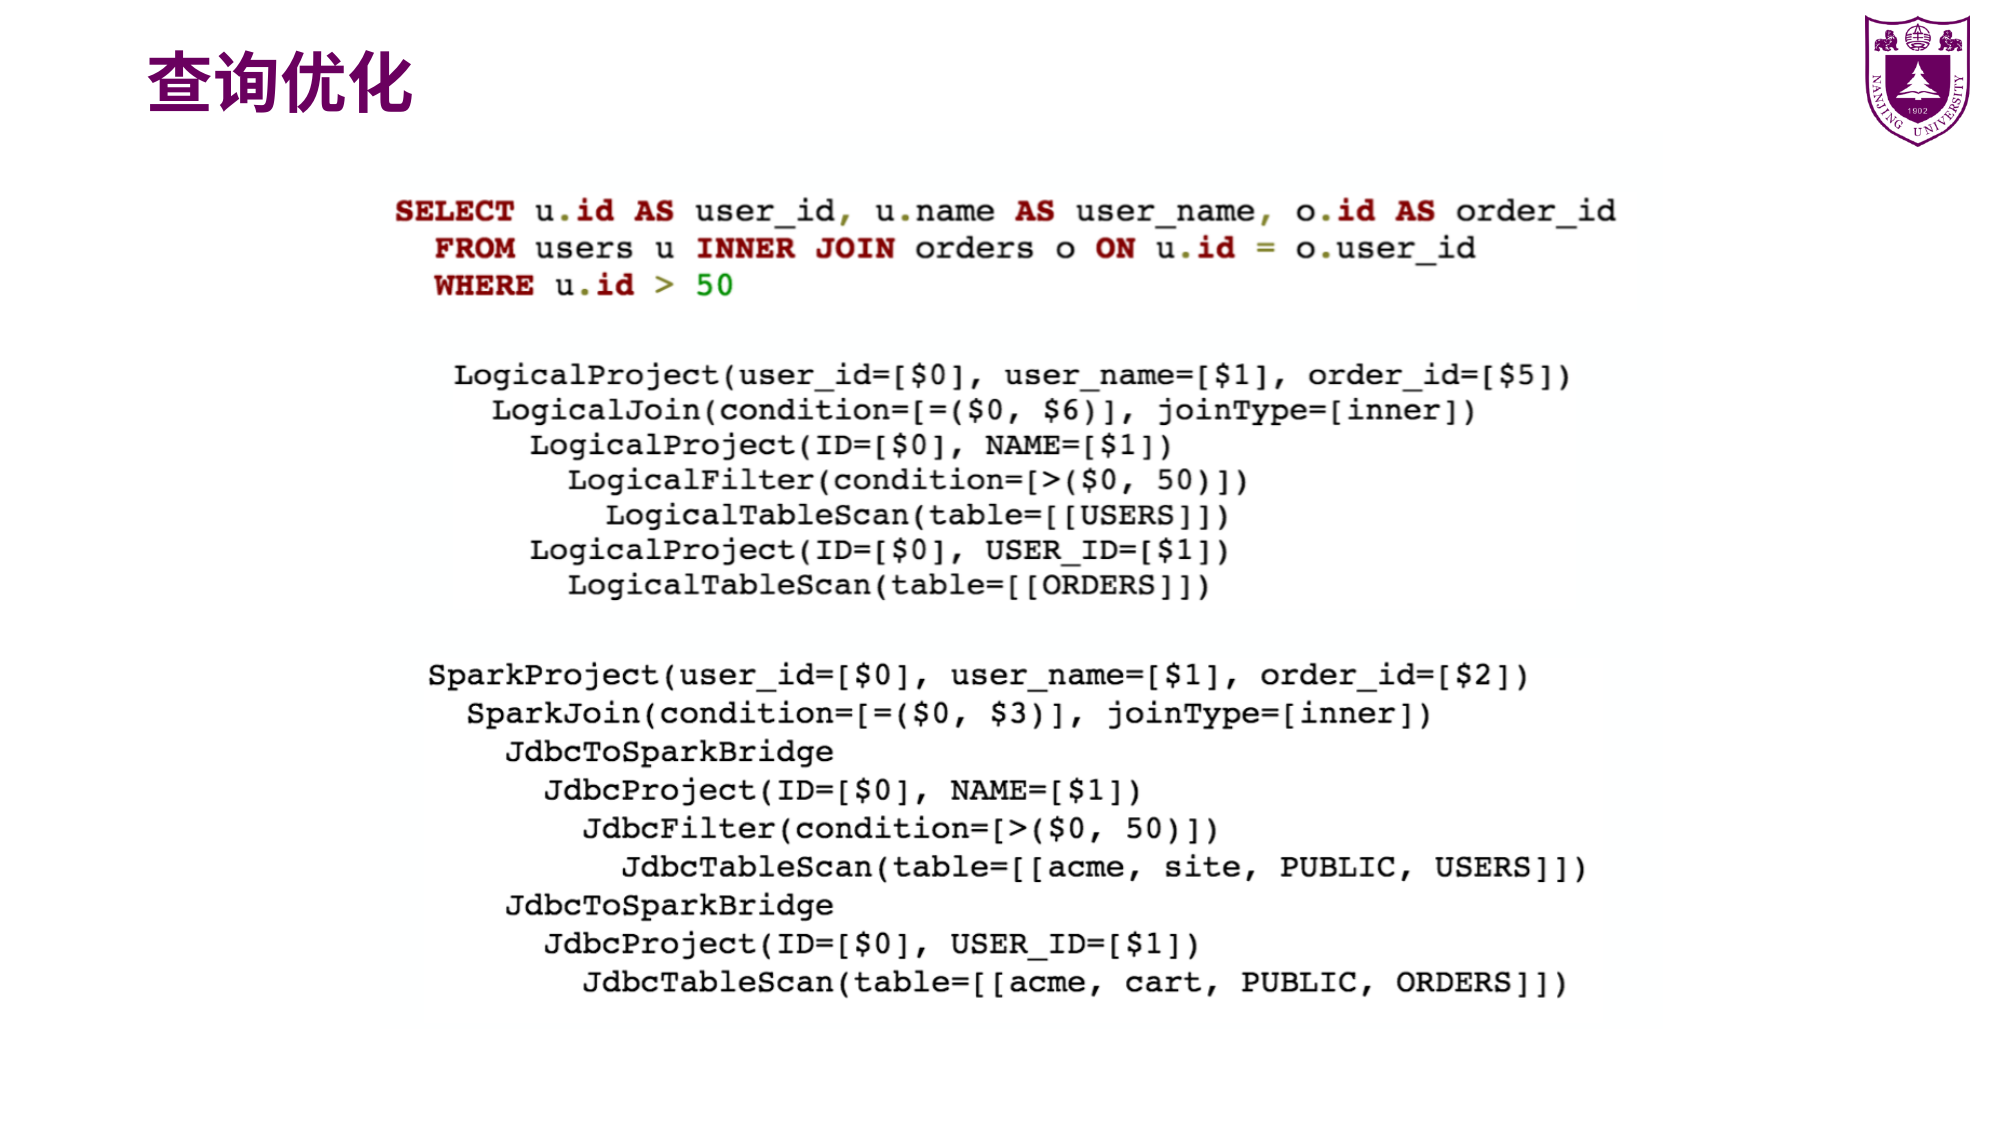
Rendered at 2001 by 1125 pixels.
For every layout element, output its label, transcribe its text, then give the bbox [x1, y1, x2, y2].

text_box 查询优化 [132, 33, 1283, 128]
picture [380, 131, 1663, 1125]
picture [1865, 15, 1970, 147]
